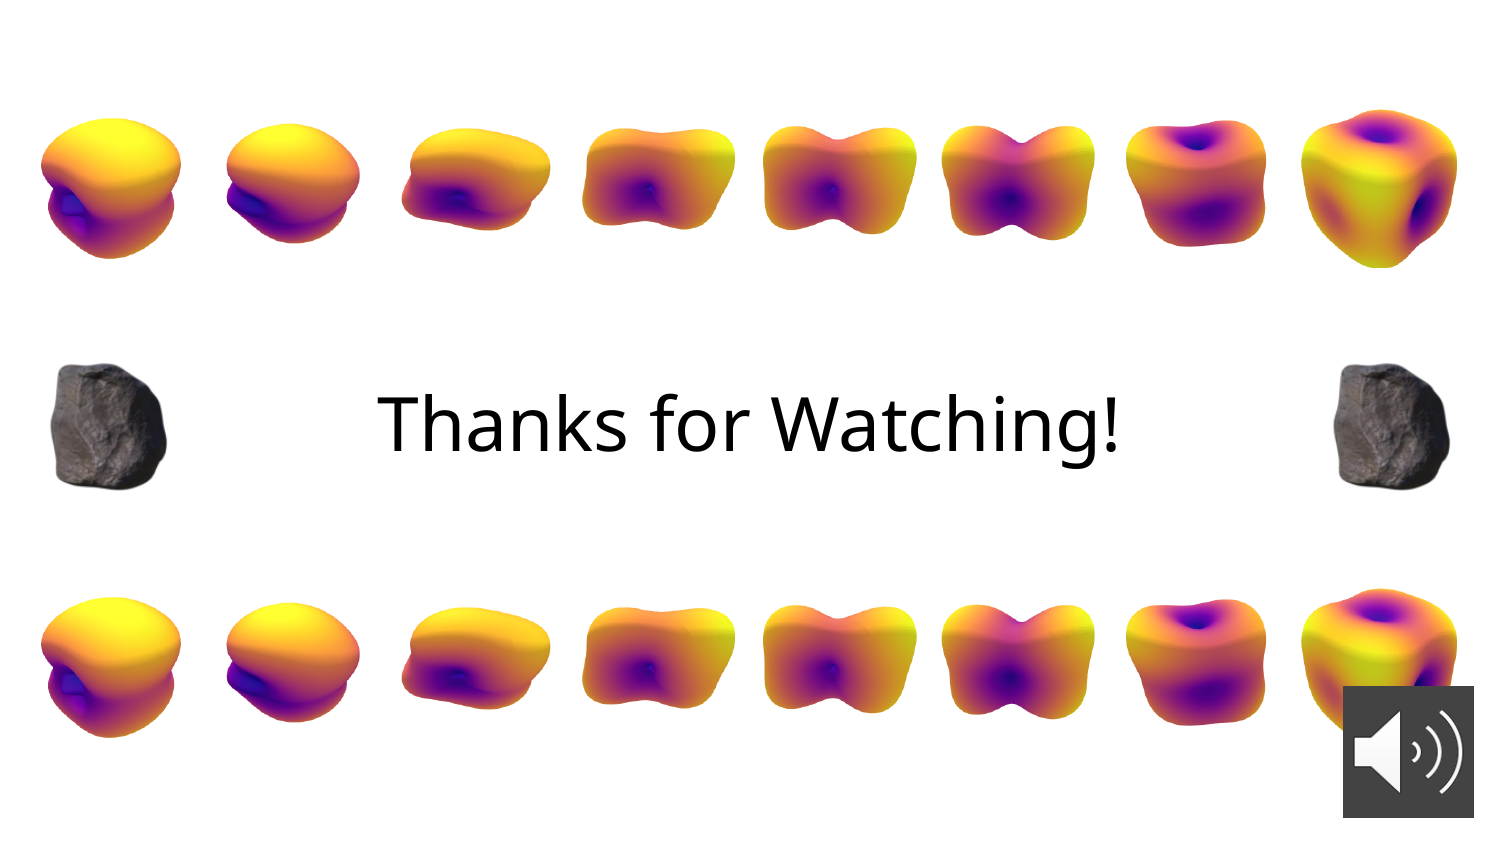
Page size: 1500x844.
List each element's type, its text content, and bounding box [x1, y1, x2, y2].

picture [24, 86, 1476, 268]
picture [1315, 331, 1488, 546]
picture [32, 331, 205, 546]
picture [24, 564, 1476, 819]
title Thanks for Watching! [209, 352, 1310, 491]
